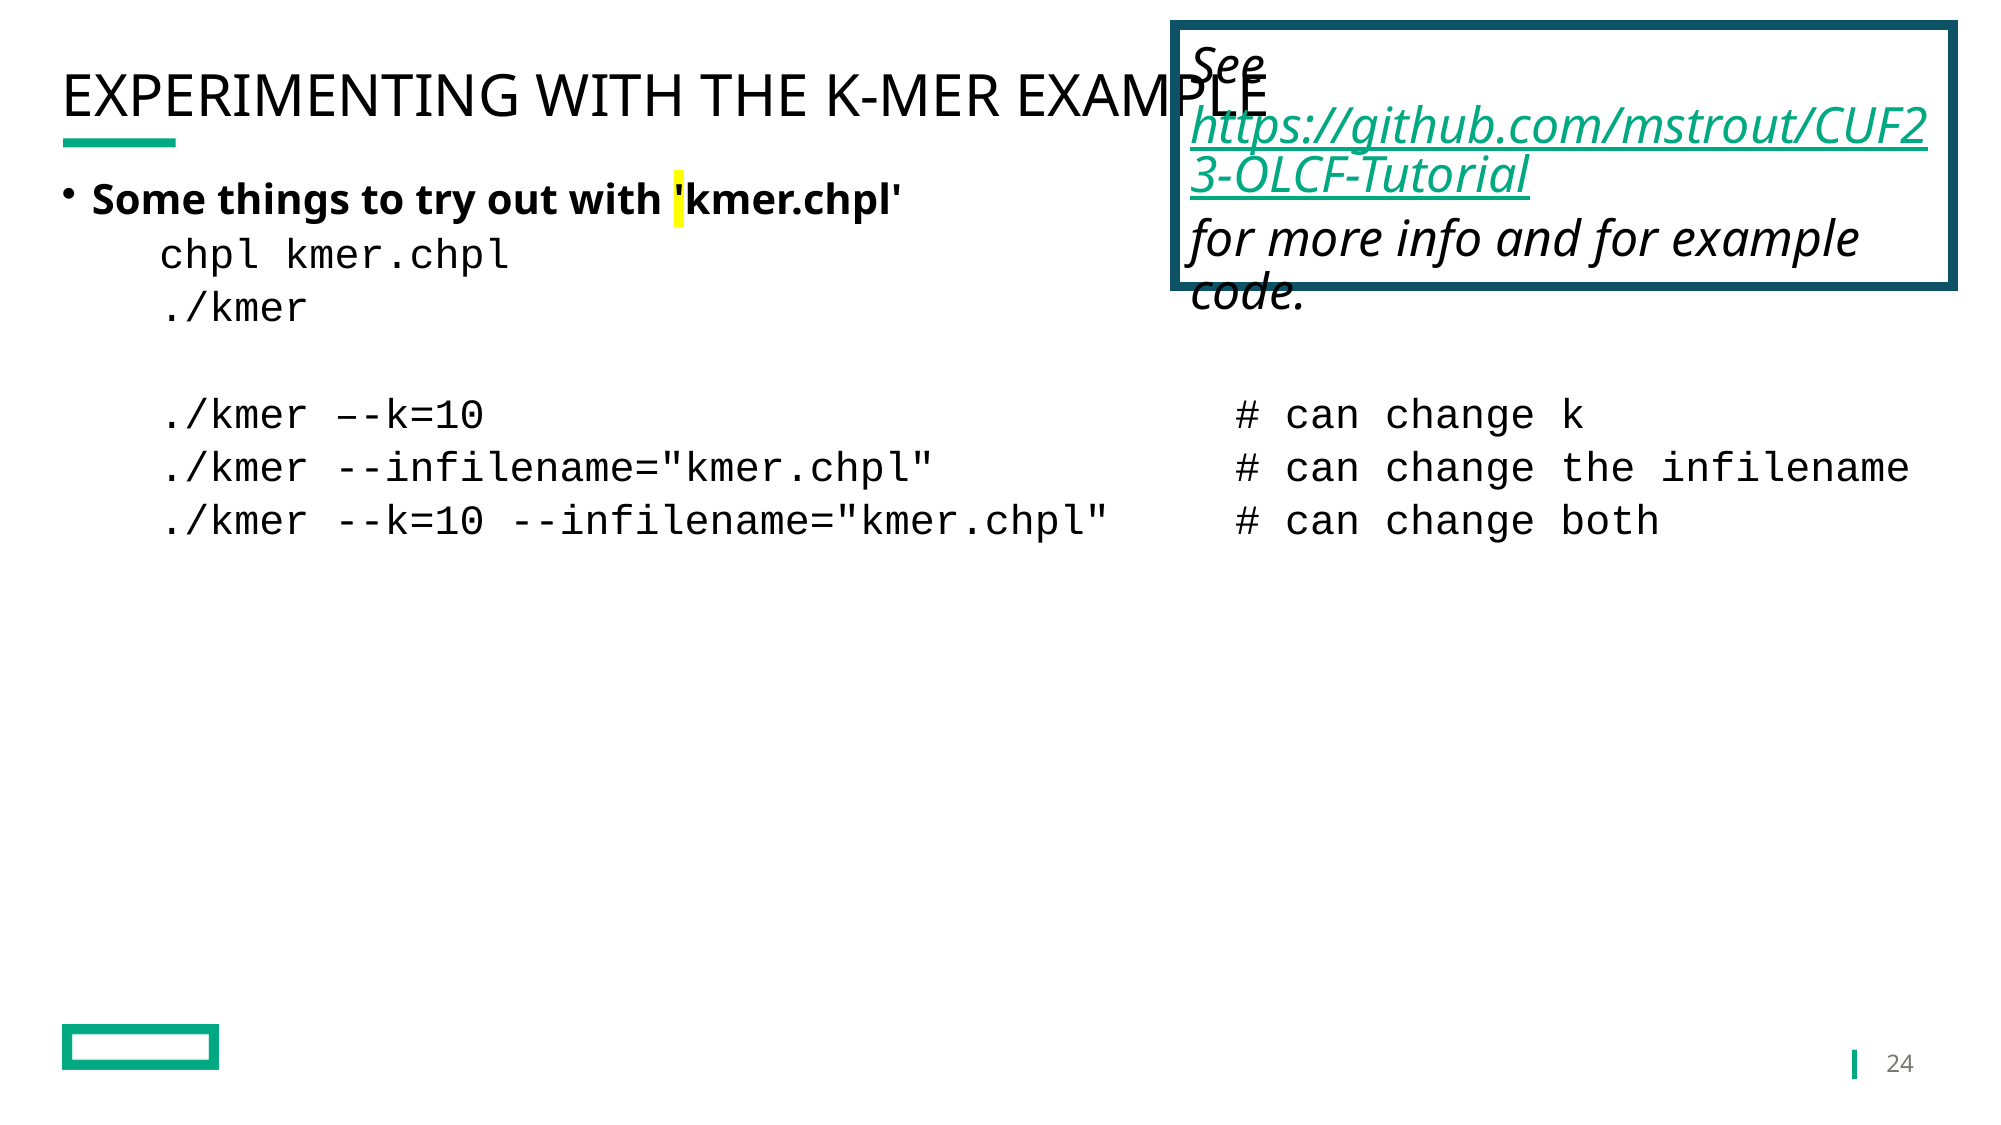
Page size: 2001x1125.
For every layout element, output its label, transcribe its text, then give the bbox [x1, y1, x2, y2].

title Experimenting with the k-mer Example [42, 60, 1174, 135]
picture [1852, 1043, 1857, 1079]
picture [62, 1024, 219, 1070]
slide_number 24 [1837, 1033, 1950, 1094]
text_box See https://github.com/mstrout/CUF23-OLCF-Tutorial for more info and for example code. [1174, 24, 1954, 287]
list Some things to try out with 'kmer.chpl' chpl kmer.chpl ./kmer ./kmer –-k=10 # can change k ./kmer --infilename="kmer.chpl" # can change the infilename ./kmer --k=10 --infilename="kmer.chpl" # can change both [42, 159, 1942, 1005]
